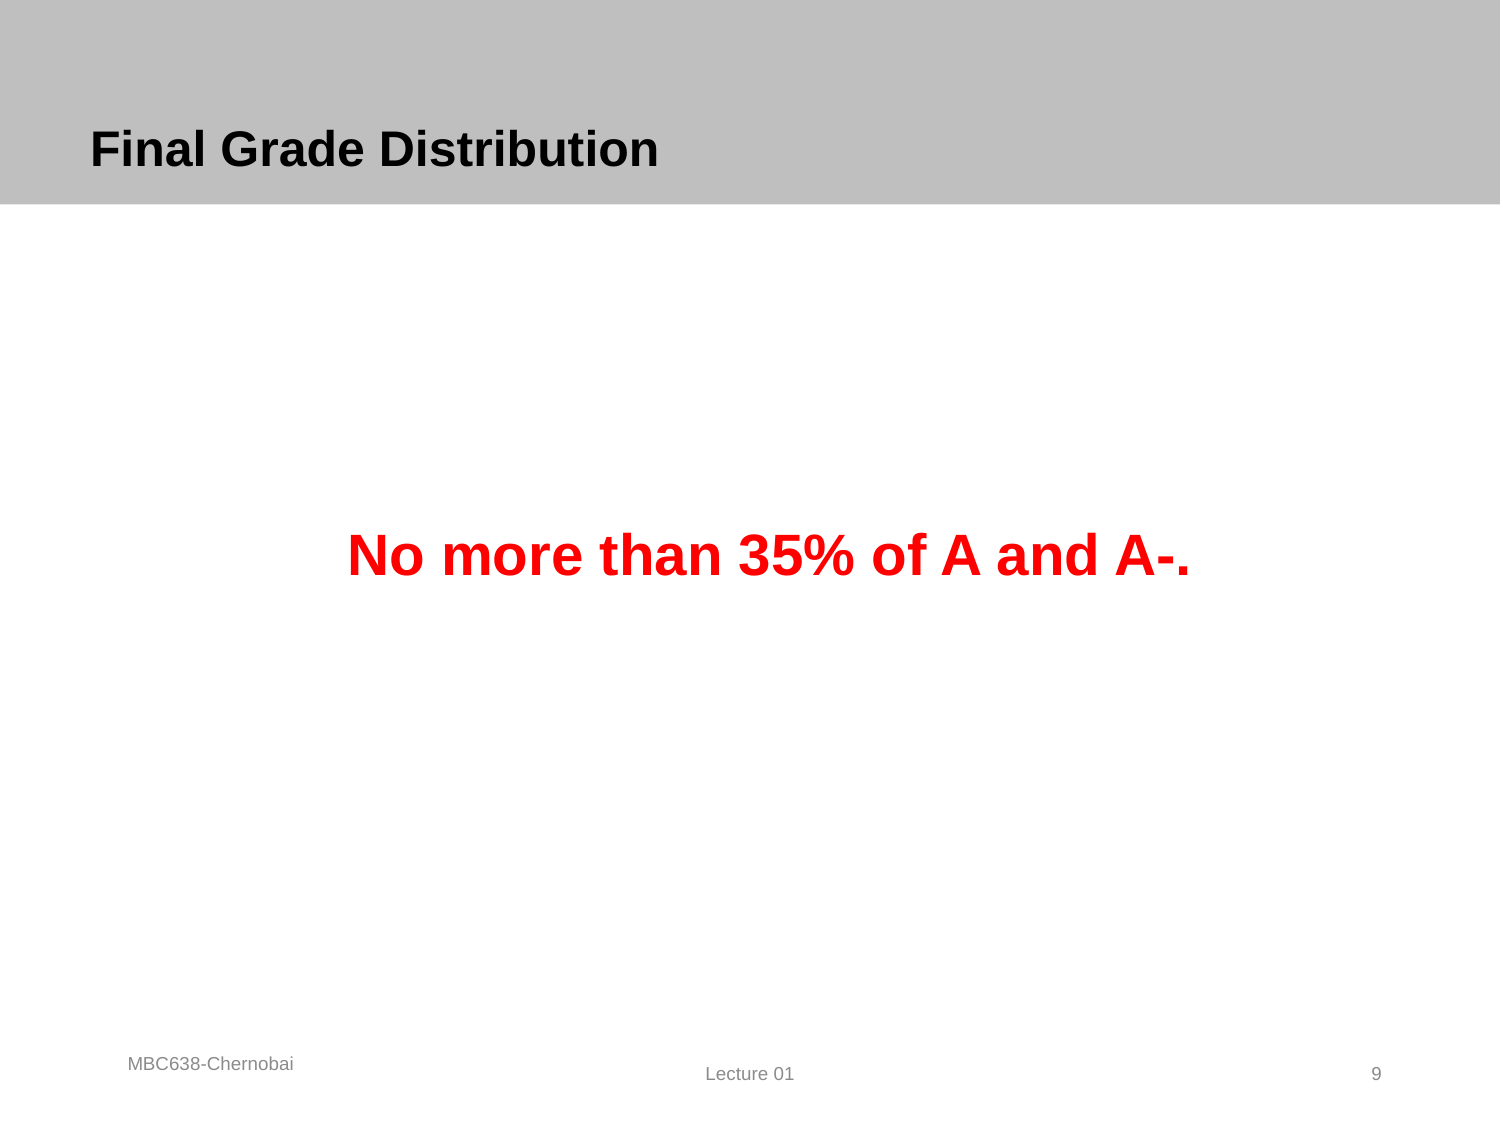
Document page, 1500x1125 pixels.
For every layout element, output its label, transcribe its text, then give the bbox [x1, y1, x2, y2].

slide_number 9 [1059, 1042, 1397, 1103]
footer Lecture 01 [496, 1042, 1004, 1103]
text_box [0, 0, 1500, 205]
text_box No more than 35% of A and A-. [332, 523, 1396, 664]
slide_number MBC638-Chernobai [112, 1025, 425, 1100]
title Final Grade Distribution [75, 50, 1488, 250]
